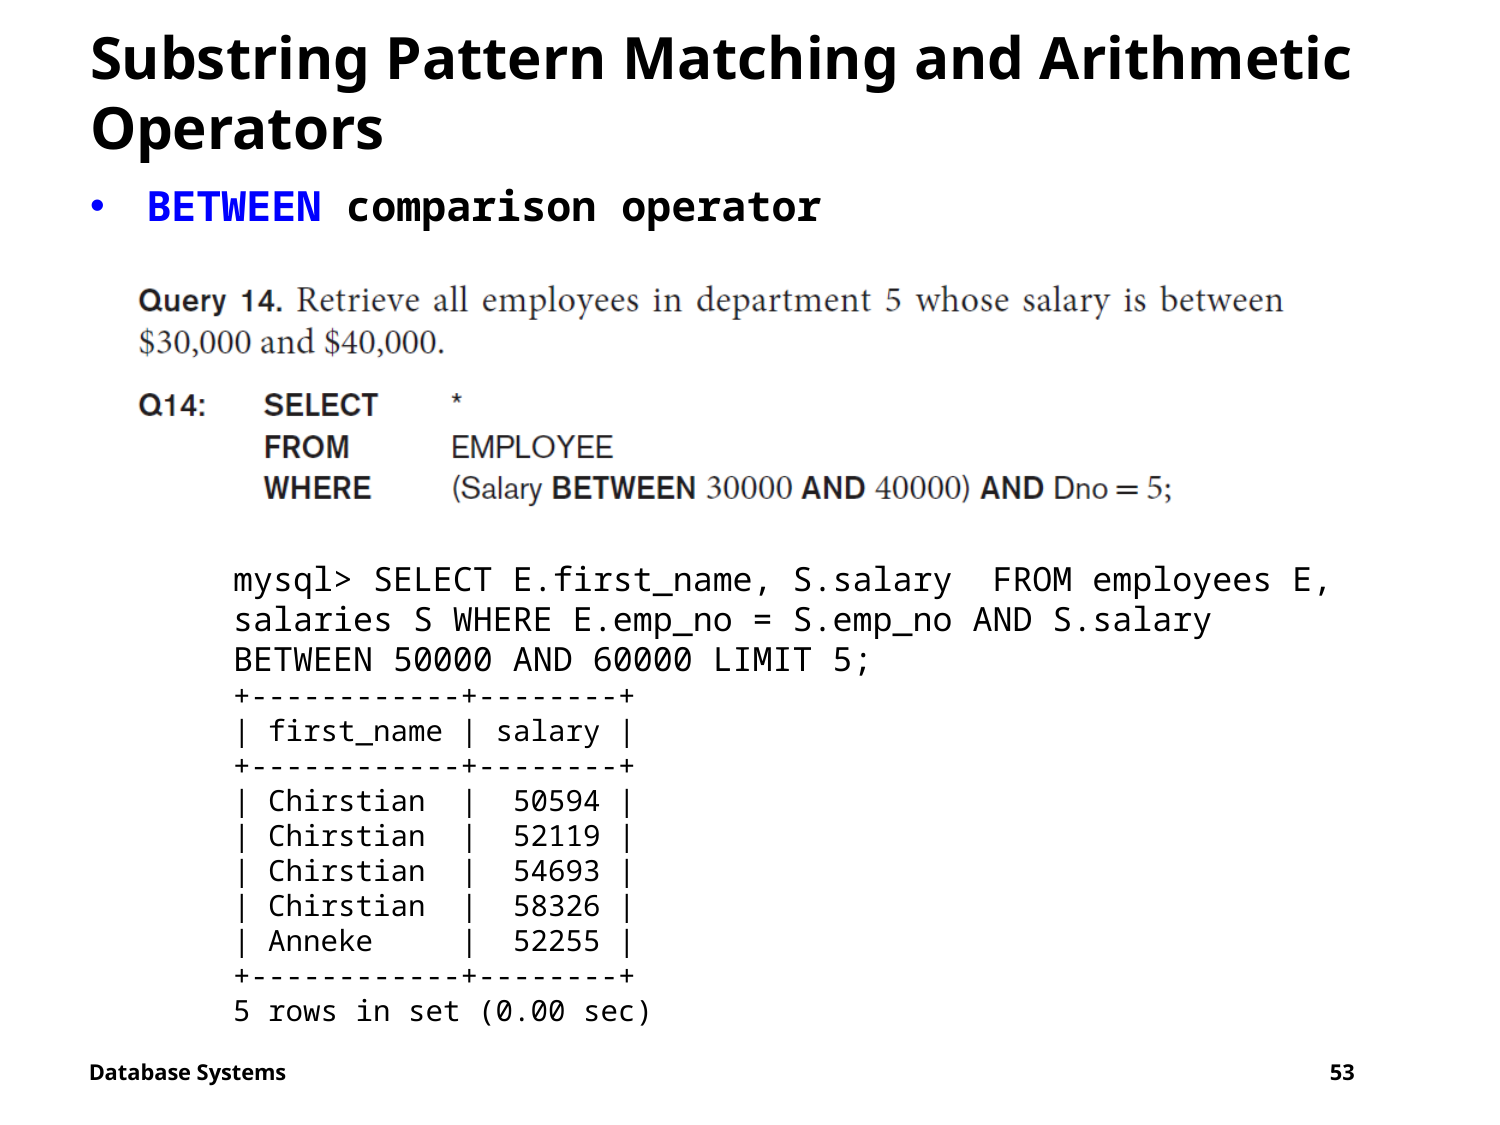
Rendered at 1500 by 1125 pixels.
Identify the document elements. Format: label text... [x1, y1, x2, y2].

picture [123, 266, 1312, 517]
text_box mysql> SELECT E.first_name, S.salary FROM employees E, salaries S WHERE E.emp_no = S.emp_no AND S.salary BETWEEN 50000 AND 60000 LIMIT 5; +------------+--------+ | first_name | salary | +------------+--------+ | Chirstian | 50594 | | Chirstian | 52119 | | Chirstian | 54693 | | Chirstian | 58326 | | Anneke | 52255 | +------------+--------+ 5 rows in set (0.00 sec) [218, 550, 1353, 1035]
title Substring Pattern Matching and Arithmetic Operators [75, 45, 1425, 138]
list BETWEEN comparison operator [75, 172, 1425, 1047]
